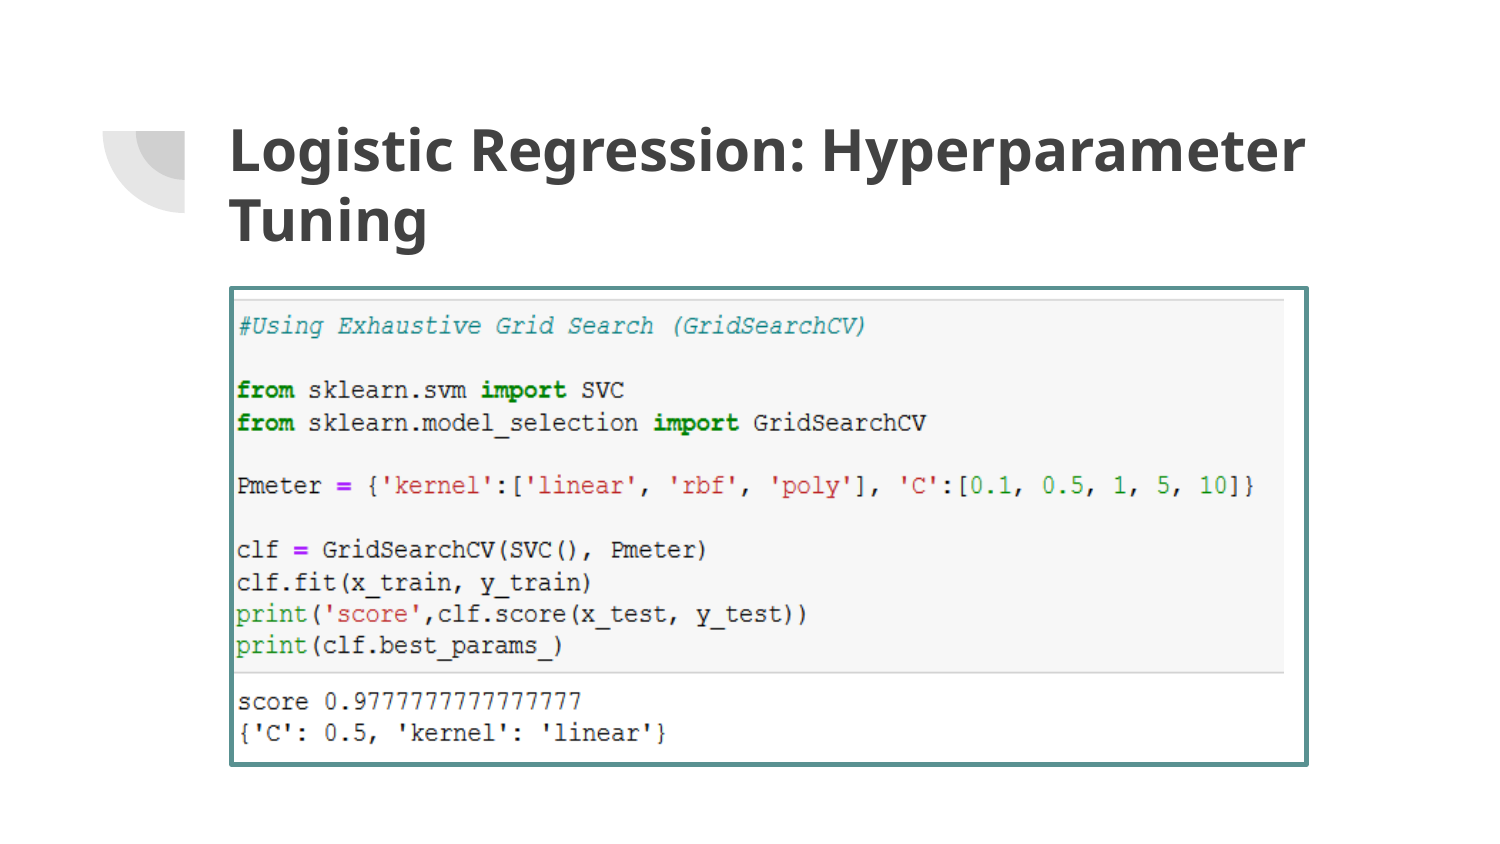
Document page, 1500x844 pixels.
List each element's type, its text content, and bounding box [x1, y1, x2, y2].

title Logistic Regression: Hyperparameter Tuning [213, 97, 1409, 304]
picture [233, 290, 1305, 763]
